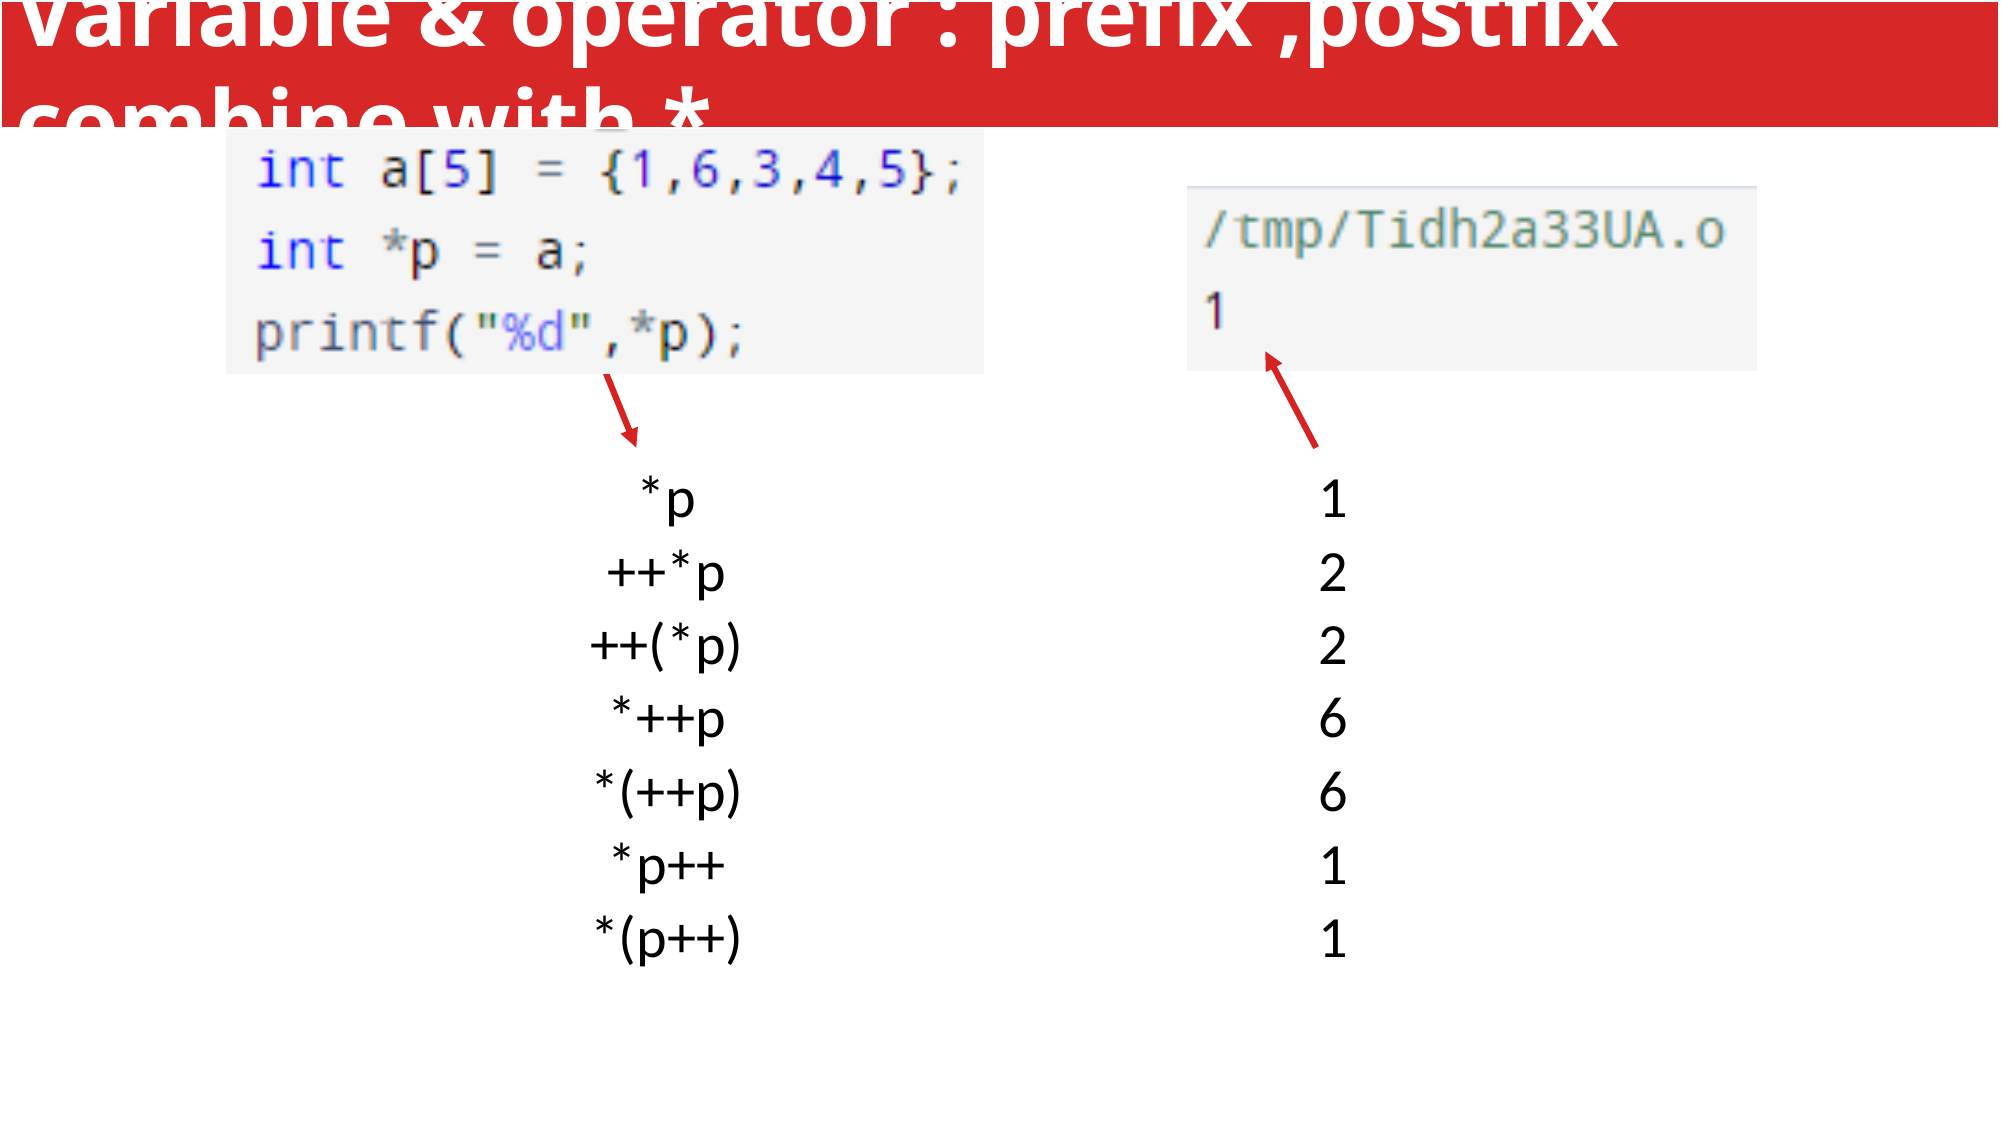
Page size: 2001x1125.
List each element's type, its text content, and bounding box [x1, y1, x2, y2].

table_cell *(++p) [333, 760, 1000, 833]
table_header 1 [1000, 466, 1667, 540]
table_cell *++p [333, 686, 1000, 760]
picture [225, 129, 984, 374]
table_cell *(p++) [333, 906, 1000, 980]
table_cell 6 [1000, 686, 1667, 760]
table_cell 2 [1000, 540, 1667, 613]
table_cell 6 [1000, 760, 1667, 833]
table_header *p [333, 466, 1000, 540]
table_cell 1 [1000, 906, 1667, 980]
picture [1187, 186, 1757, 371]
table_cell ++*p [333, 540, 1000, 613]
text_box Variable & operator : prefix ,postfix combine with * [0, 0, 2000, 131]
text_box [1264, 350, 1317, 448]
table_cell *p++ [333, 833, 1000, 906]
table_cell 1 [1000, 833, 1667, 906]
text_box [604, 383, 637, 448]
table_cell 2 [1000, 613, 1667, 686]
table_cell ++(*p) [333, 613, 1000, 686]
